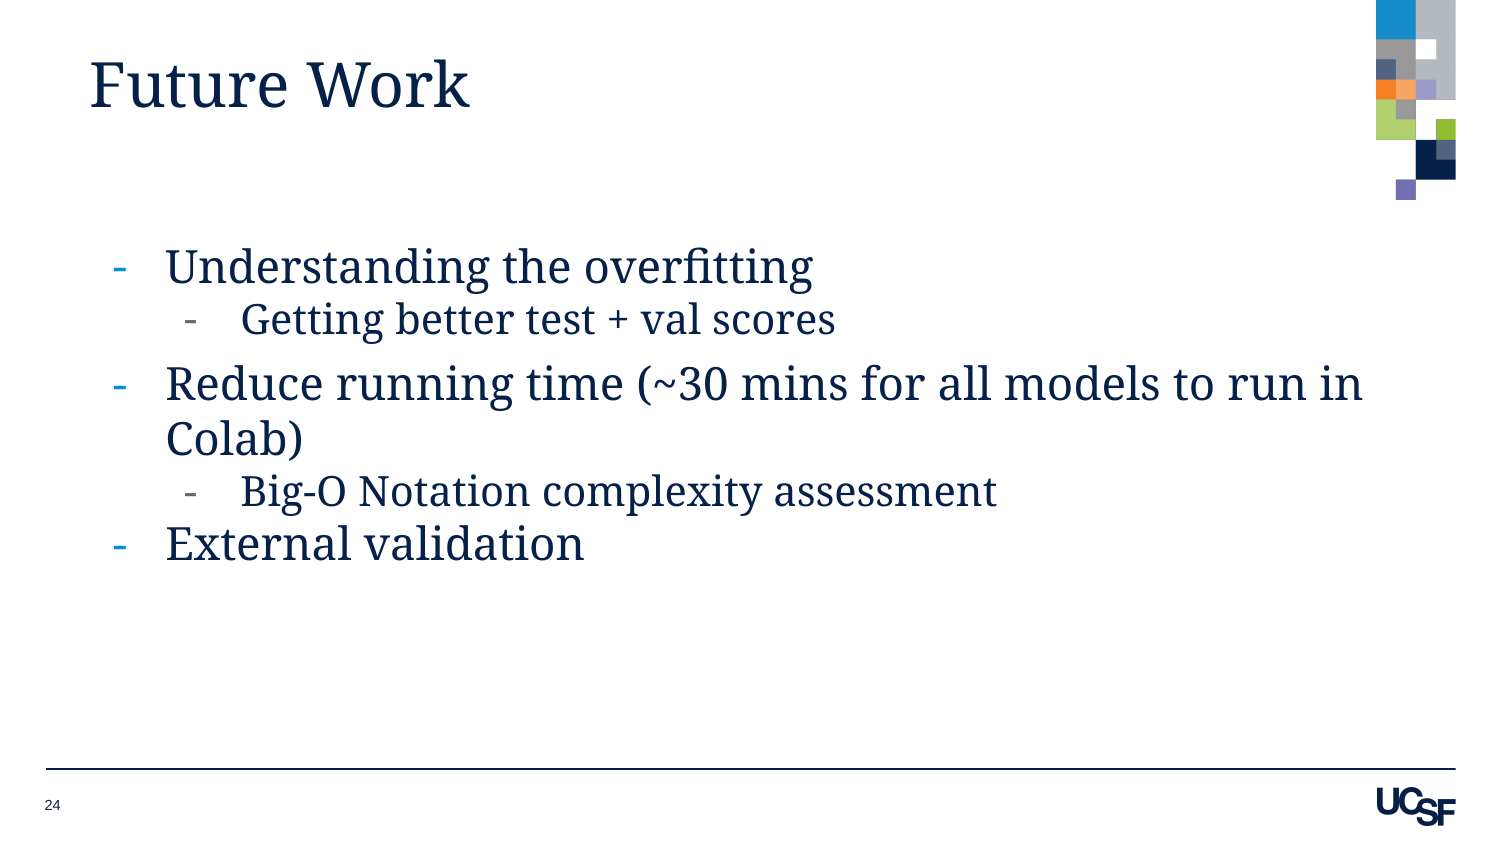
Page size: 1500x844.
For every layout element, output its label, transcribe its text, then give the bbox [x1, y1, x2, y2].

picture [1377, 787, 1456, 826]
list Understanding the overfitting Getting better test + val scores Reduce running time (~30 mins for all models to run in Colab) Big-O Notation complexity assessment External validation [75, 229, 1411, 711]
picture [1376, 0, 1456, 200]
title Future Work [74, 52, 1347, 128]
slide_number ‹#› [44, 793, 85, 814]
